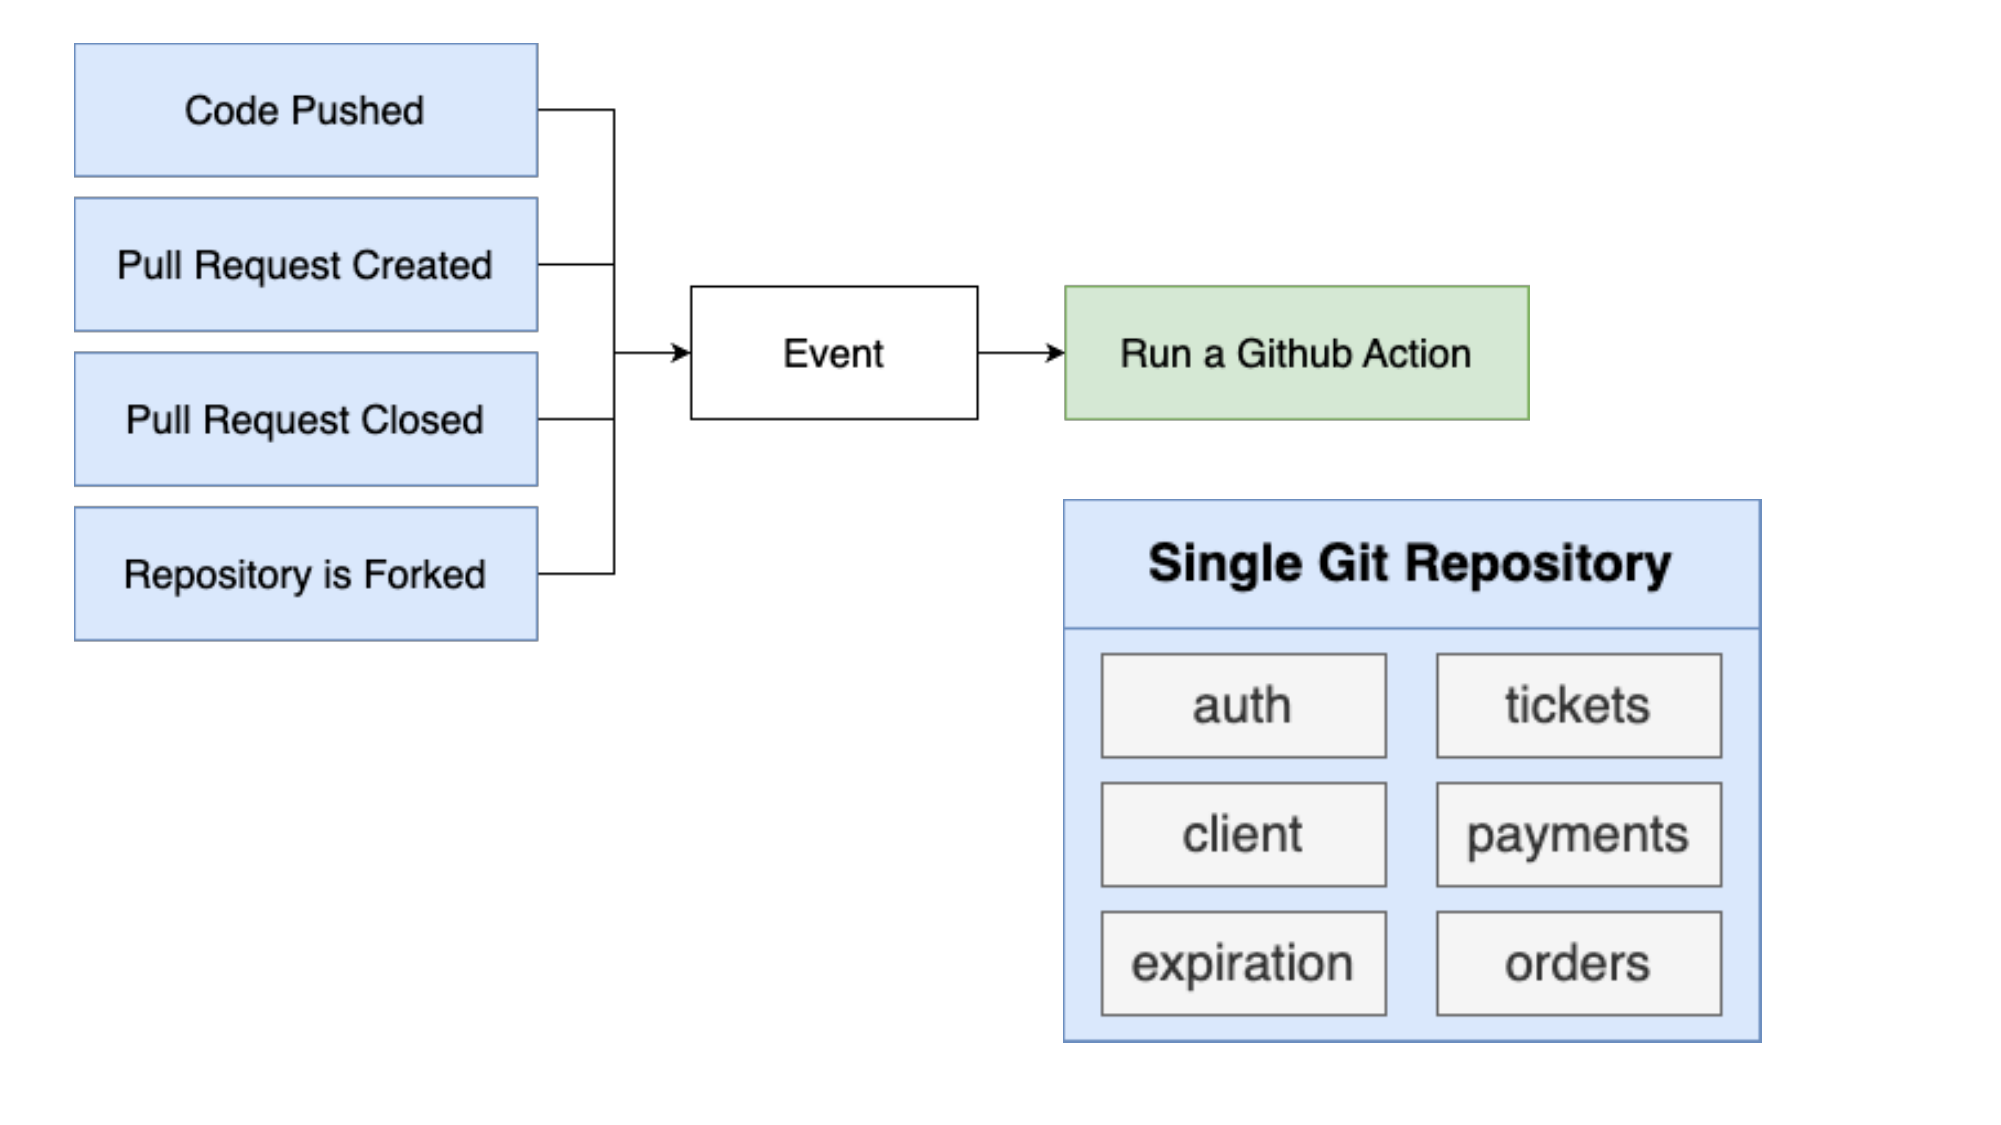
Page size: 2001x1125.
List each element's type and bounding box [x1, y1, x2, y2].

picture [74, 43, 1762, 1043]
